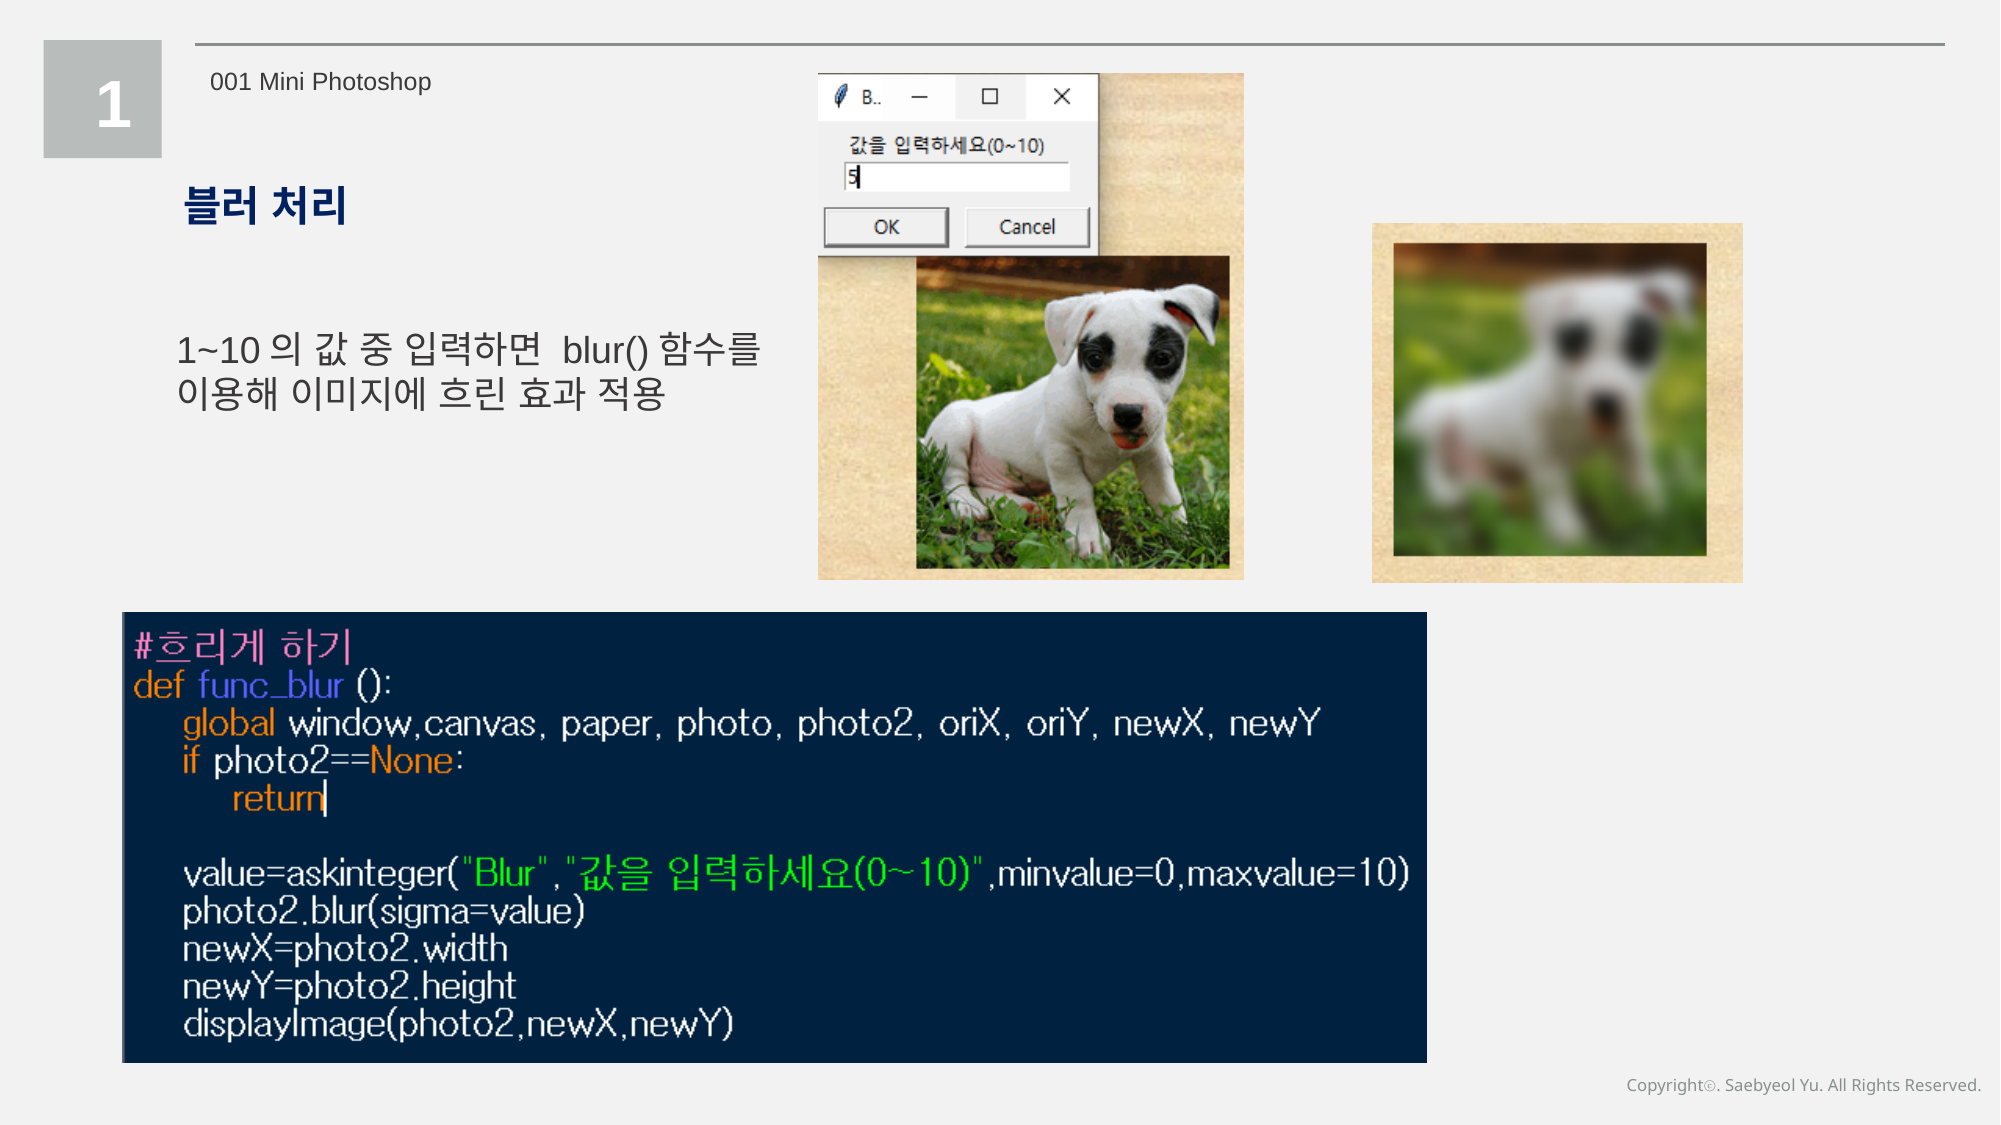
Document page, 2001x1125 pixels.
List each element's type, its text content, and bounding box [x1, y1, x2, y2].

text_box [194, 57, 448, 167]
picture [1372, 223, 1743, 583]
text_box [42, 39, 163, 159]
picture [122, 612, 1427, 1063]
picture [818, 73, 1244, 580]
text_box 1 [80, 52, 123, 148]
text_box 1~10의 값 중 입력하면 blur()함수를 이용해 이미지에 흐린 효과 적용 [161, 318, 811, 424]
text_box 블러 처리 [168, 171, 818, 237]
